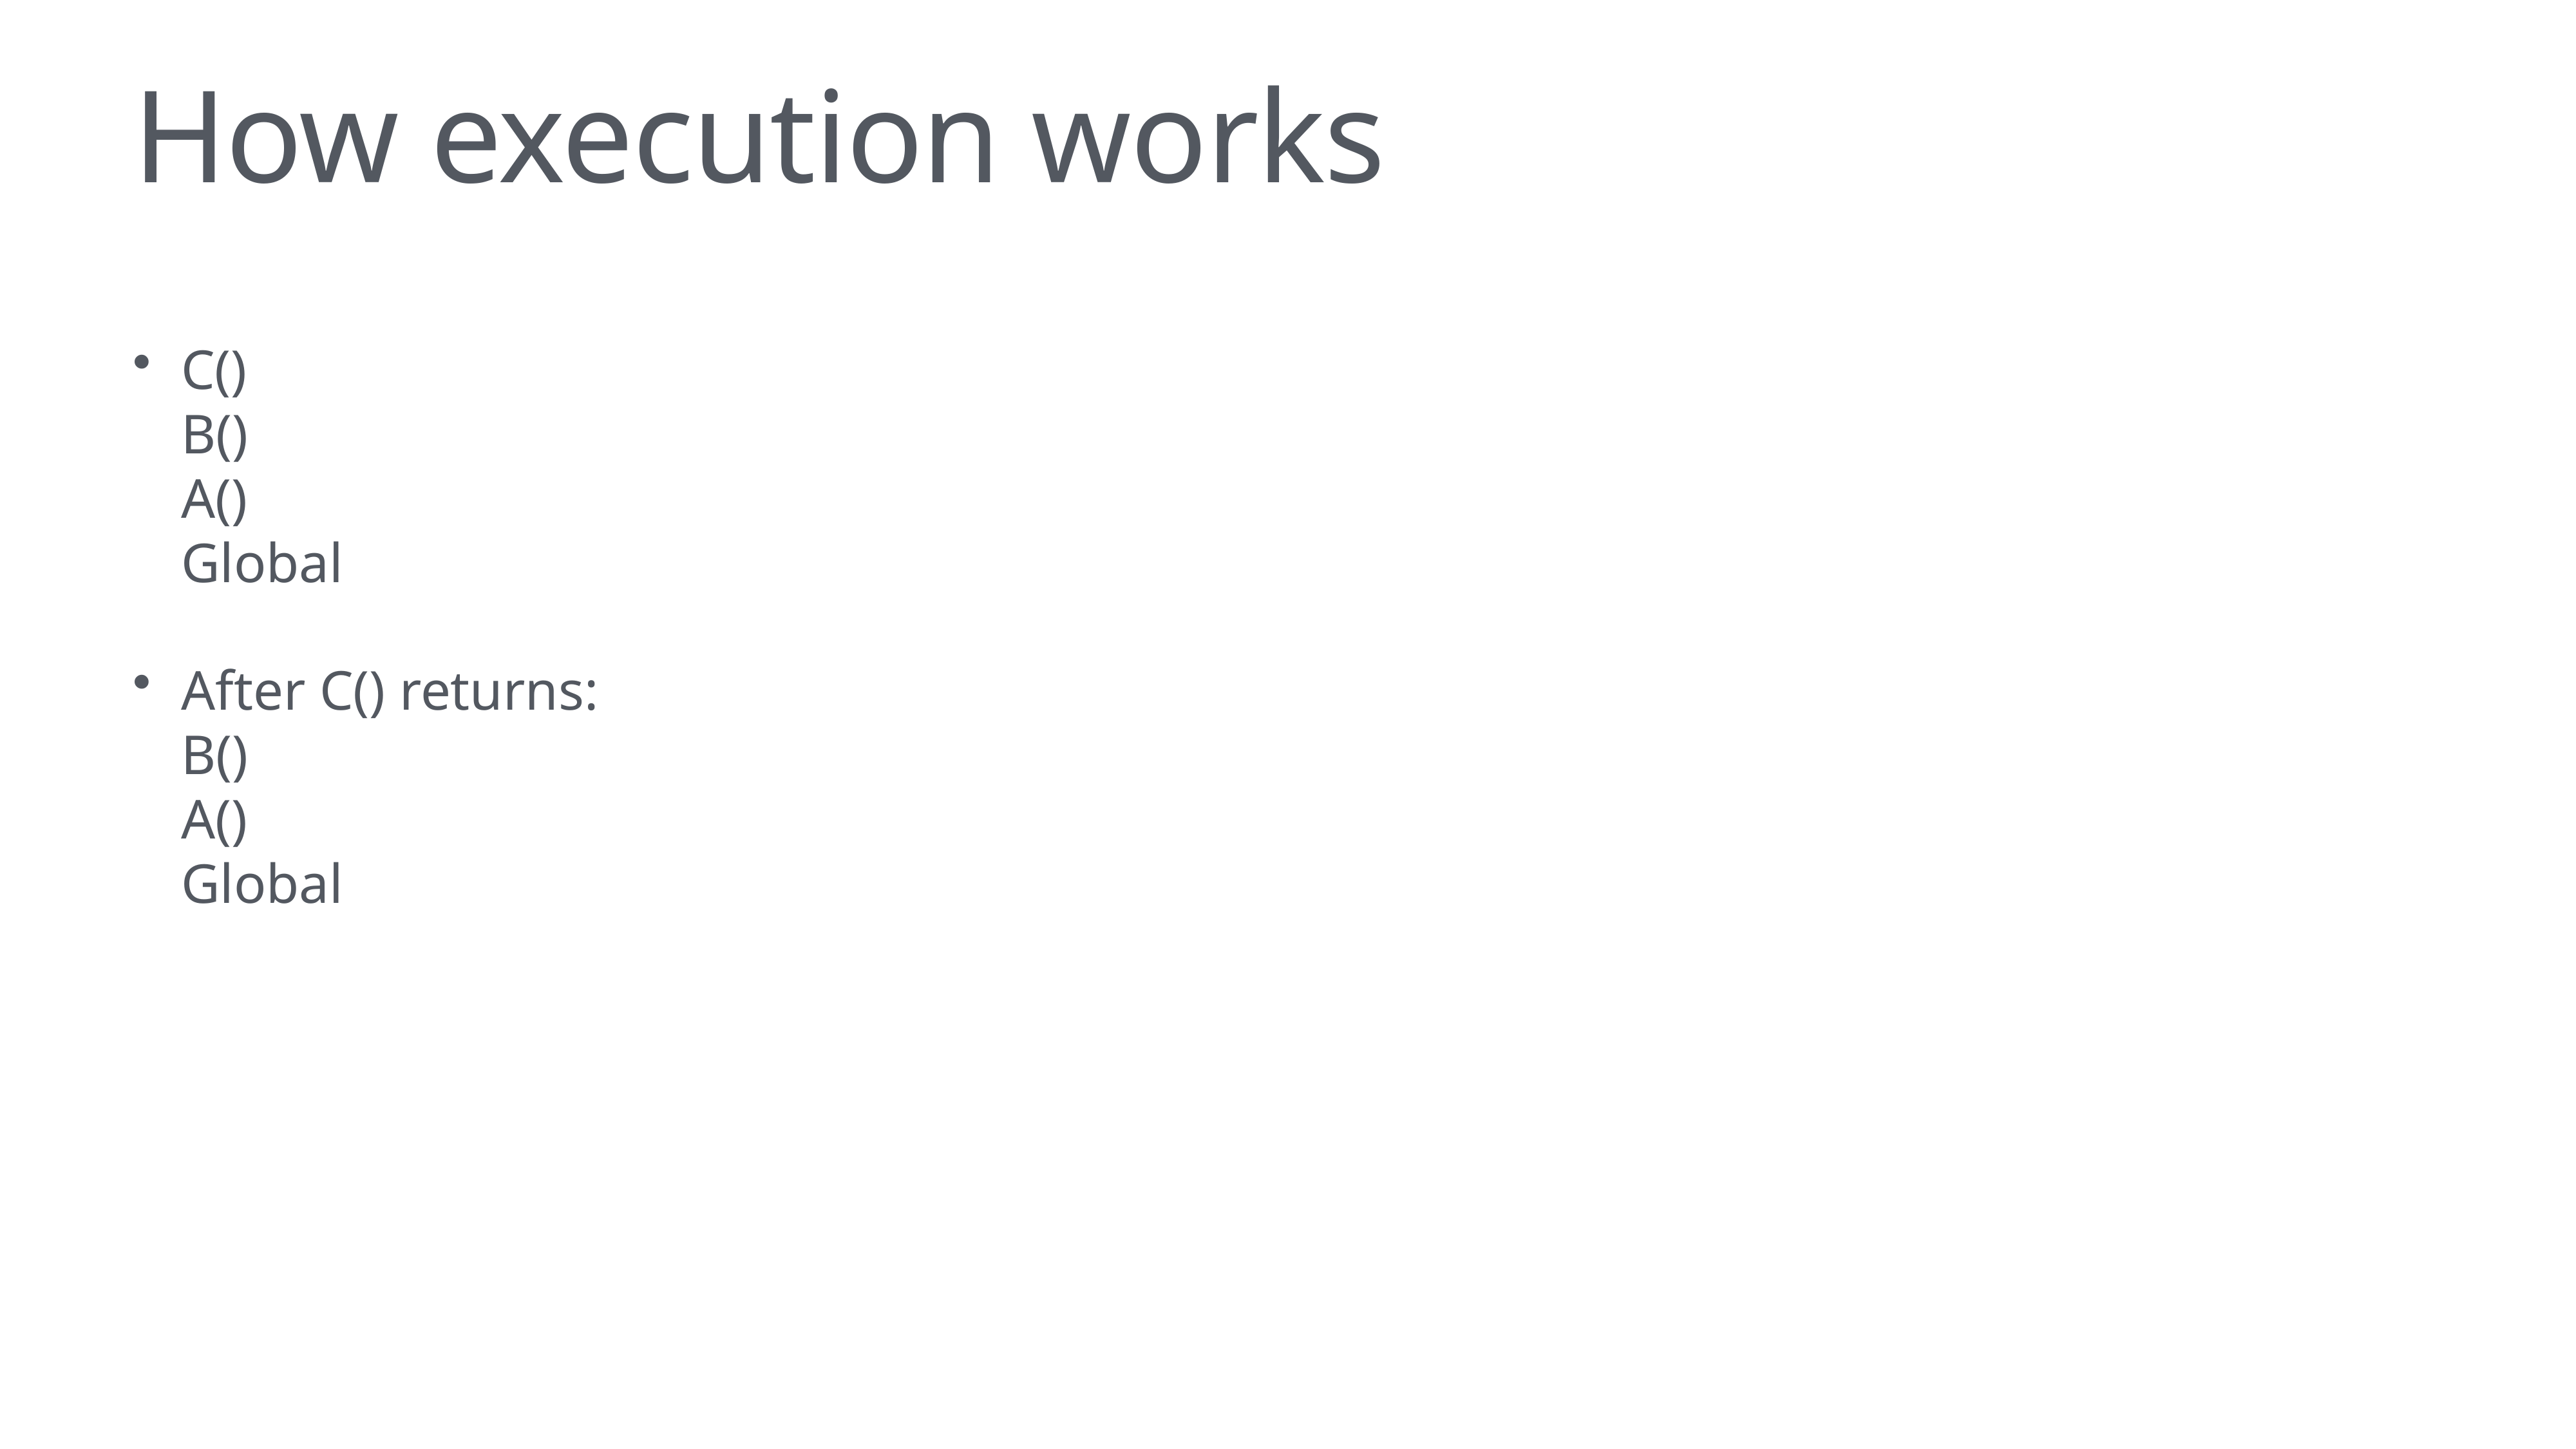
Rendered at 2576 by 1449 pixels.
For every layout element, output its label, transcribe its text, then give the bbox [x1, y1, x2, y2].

title How execution works [127, 66, 2449, 246]
list C() B() A() Global After C() returns: B() A() Global [127, 330, 2449, 1321]
